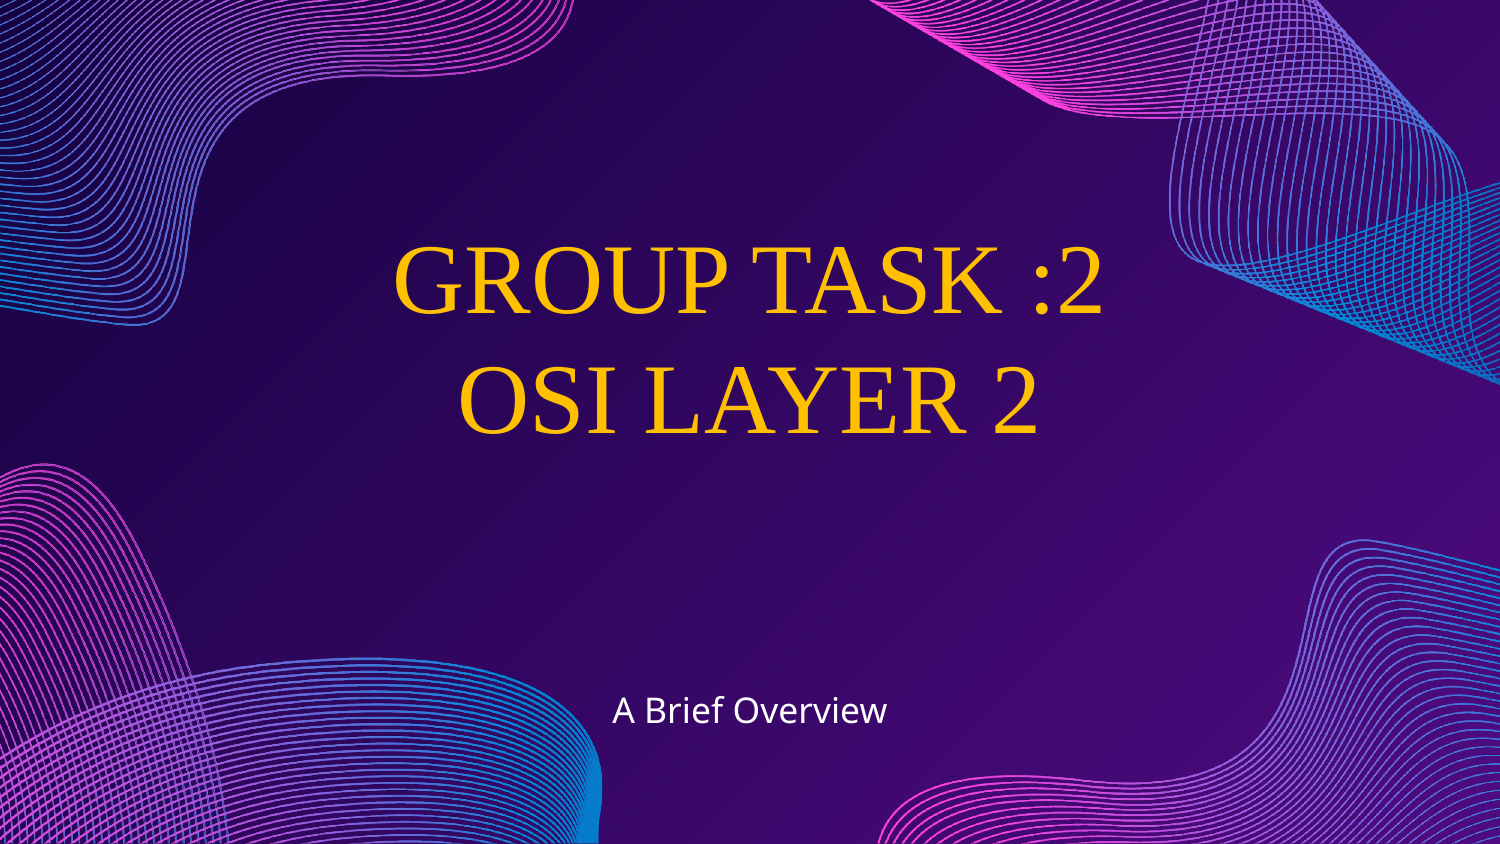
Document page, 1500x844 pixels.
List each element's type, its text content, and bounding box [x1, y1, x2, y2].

title GROUP TASK :2 OSI LAYER 2 [331, 198, 1169, 646]
subtitle A Brief Overview [593, 673, 907, 745]
picture [0, 0, 1500, 844]
